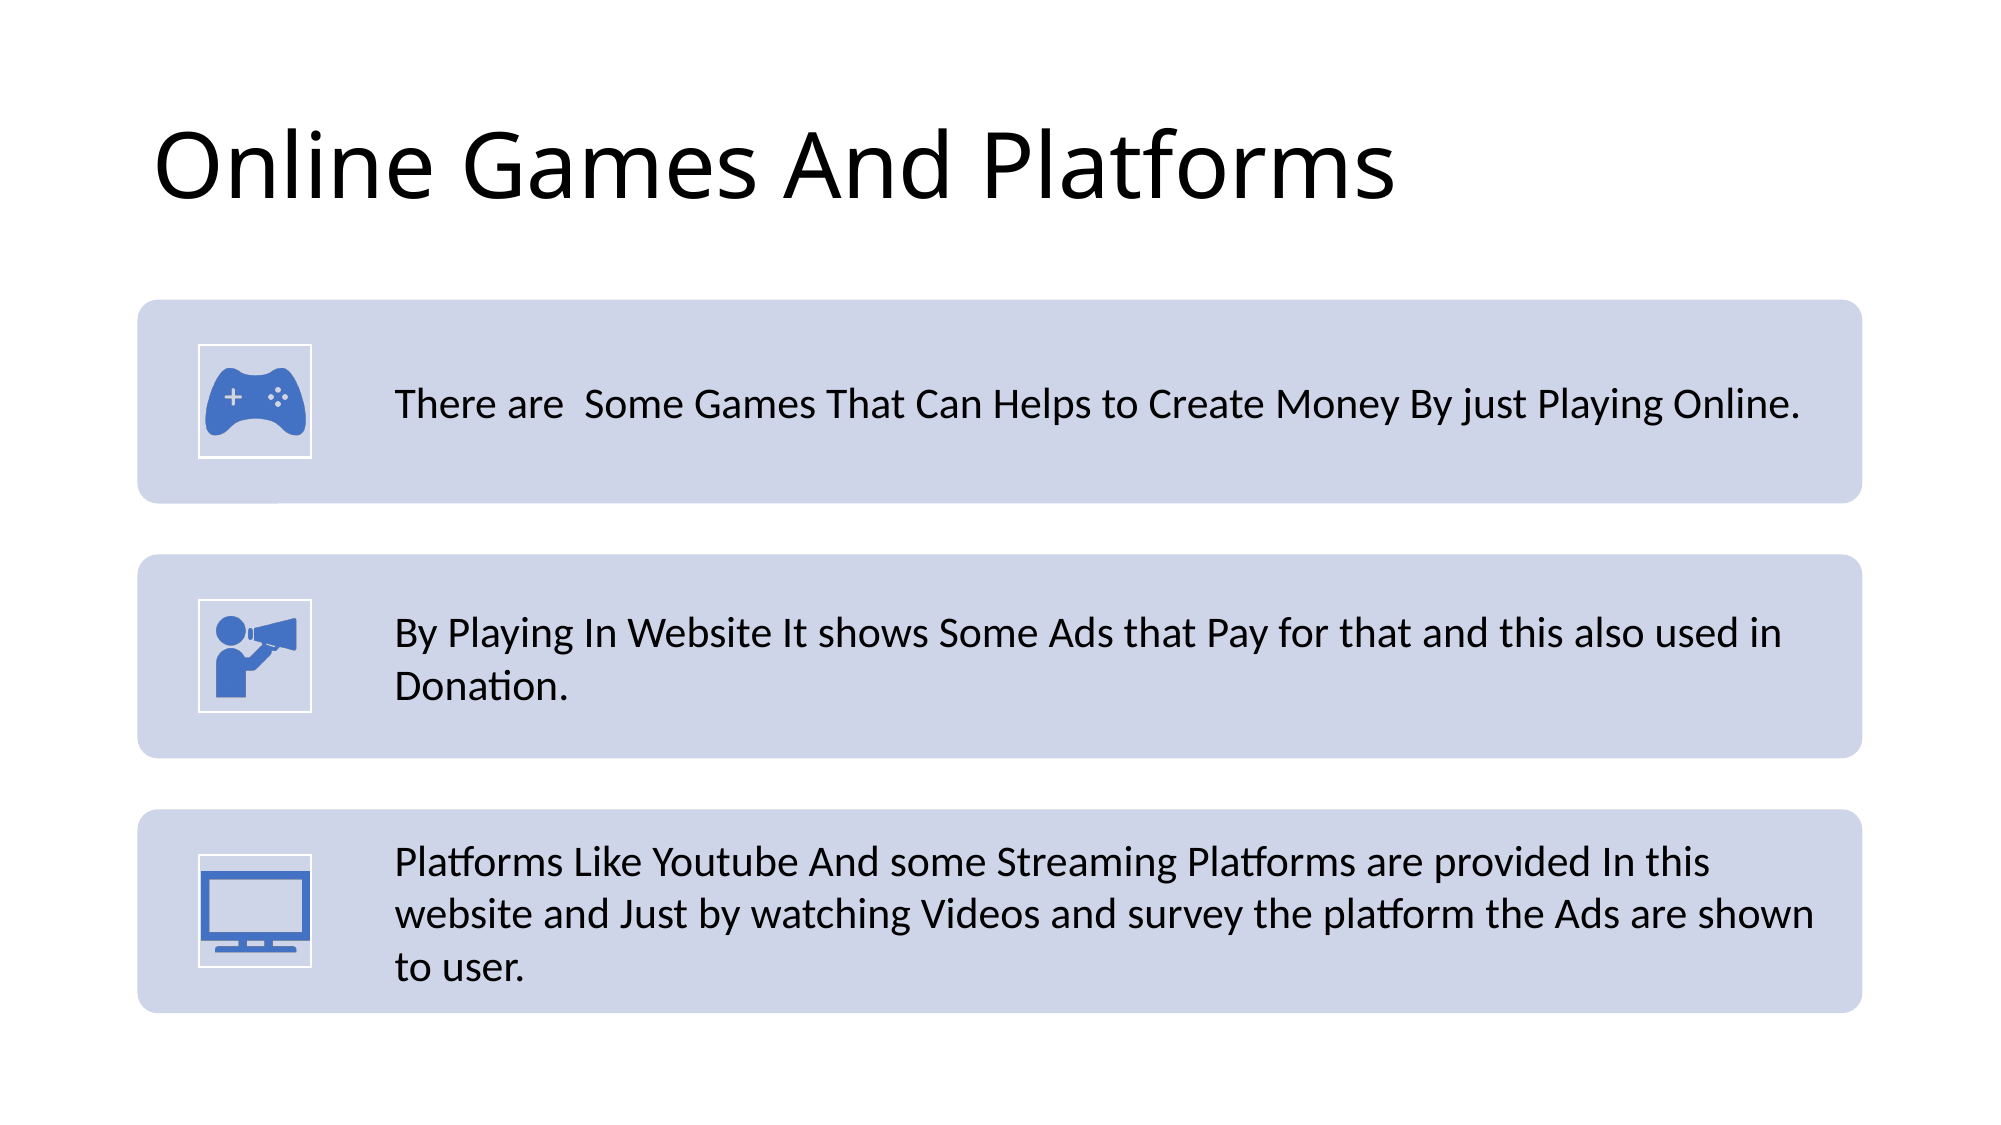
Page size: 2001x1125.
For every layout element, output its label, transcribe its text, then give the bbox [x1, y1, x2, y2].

title Online Games And Platforms [137, 59, 1863, 278]
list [137, 299, 1863, 1014]
